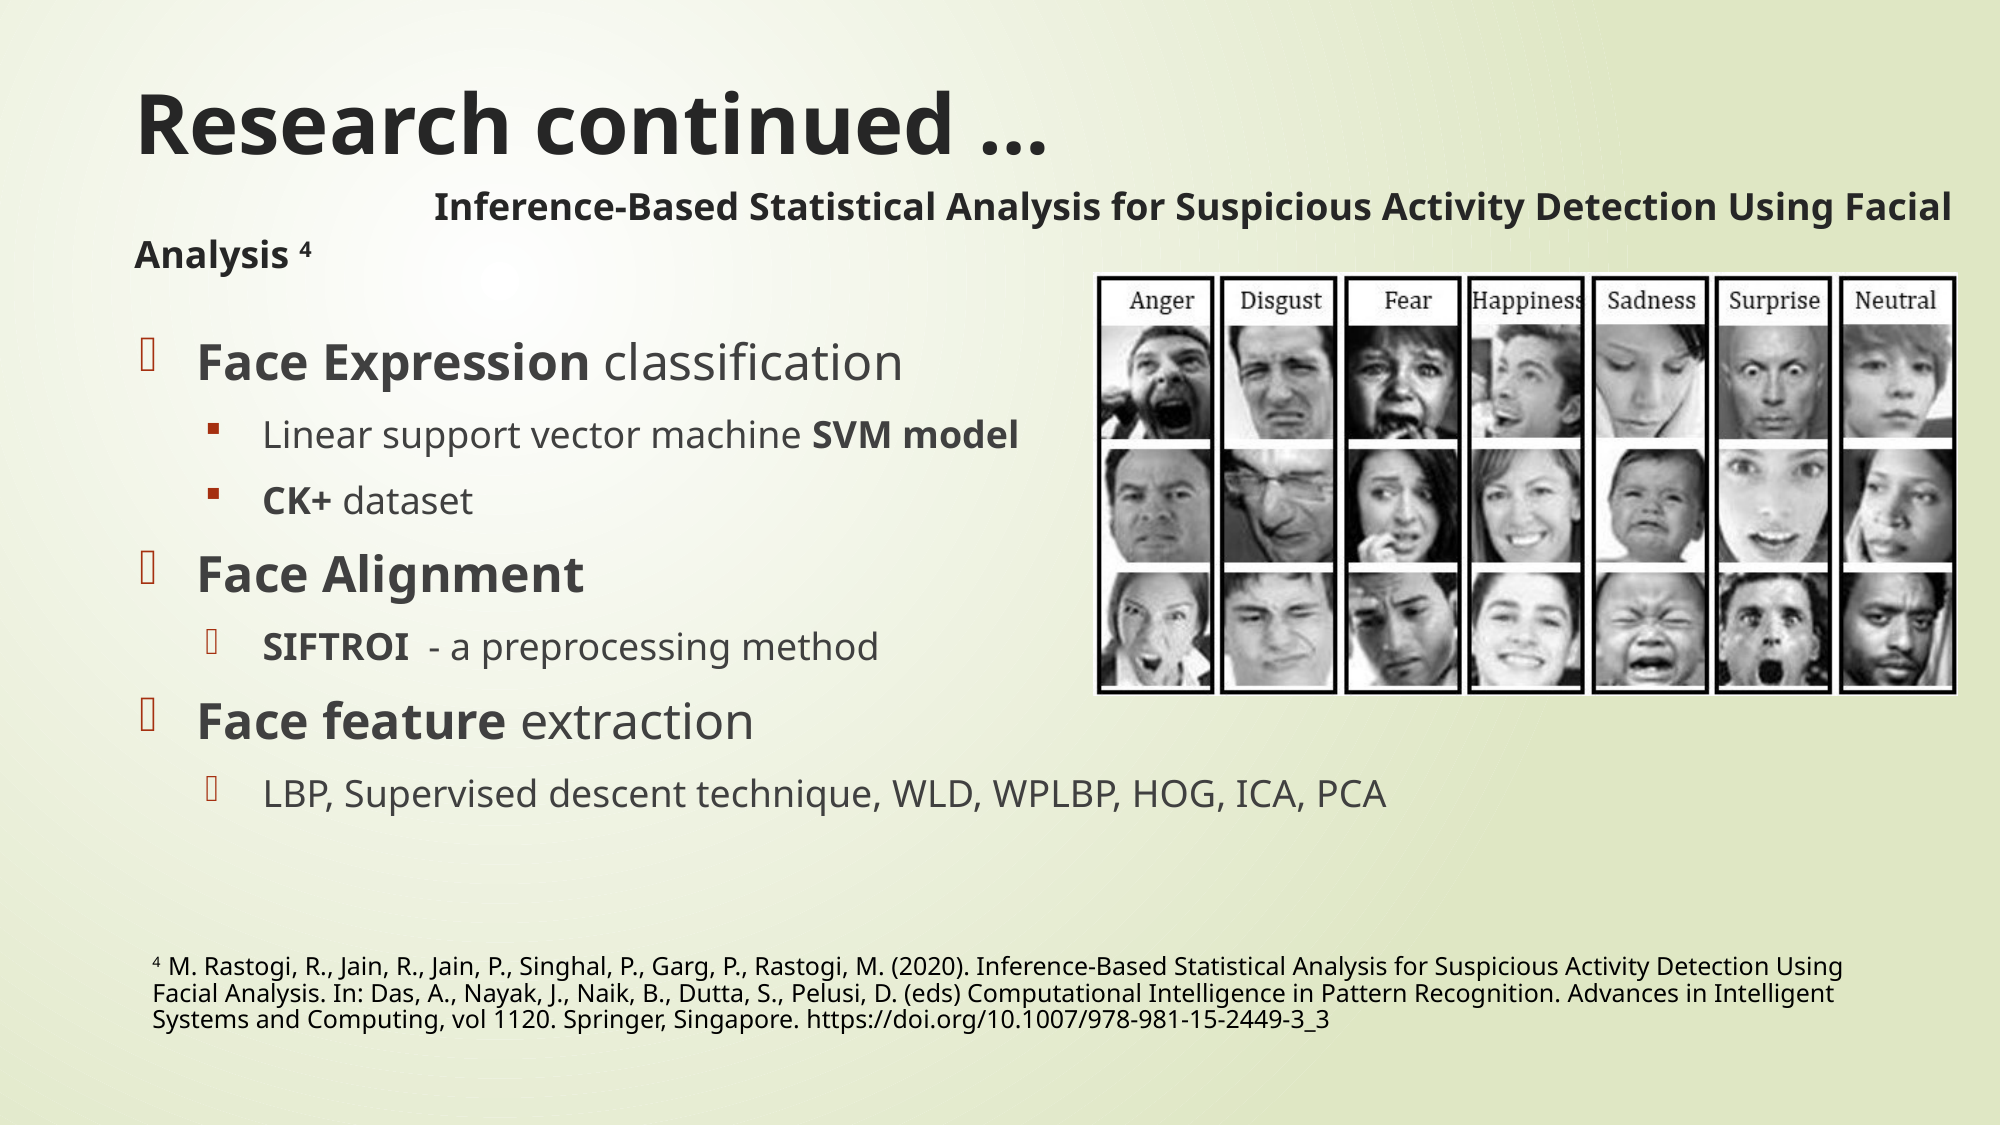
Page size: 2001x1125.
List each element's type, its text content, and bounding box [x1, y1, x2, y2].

picture [1092, 272, 1959, 696]
title Research continued … Inference-Based Statistical Analysis for Suspicious Activity Detection Using Facial Analysis 4 [119, 63, 2000, 274]
list Face Expression classification Linear support vector machine SVM model CK+ dataset Face Alignment SIFTROI - a preprocessing method Face feature extraction LBP, Supervised descent technique, WLD, WPLBP, HOG, ICA, PCA [124, 322, 1656, 923]
text_box 4 M. Rastogi, R., Jain, R., Jain, P., Singhal, P., Garg, P., Rastogi, M. (2020). Inference-Based Statistical Analysis for Suspicious Activity Detection Using Facial Analysis. In: Das, A., Nayak, J., Naik, B., Dutta, S., Pelusi, D. (eds) Computational Intelligence in Pattern Recognition. Advances in Intelligent Systems and Computing, vol 1120. Springer, Singapore. https://doi.org/10.1007/978-981-15-2449-3_3 [137, 946, 1863, 1125]
